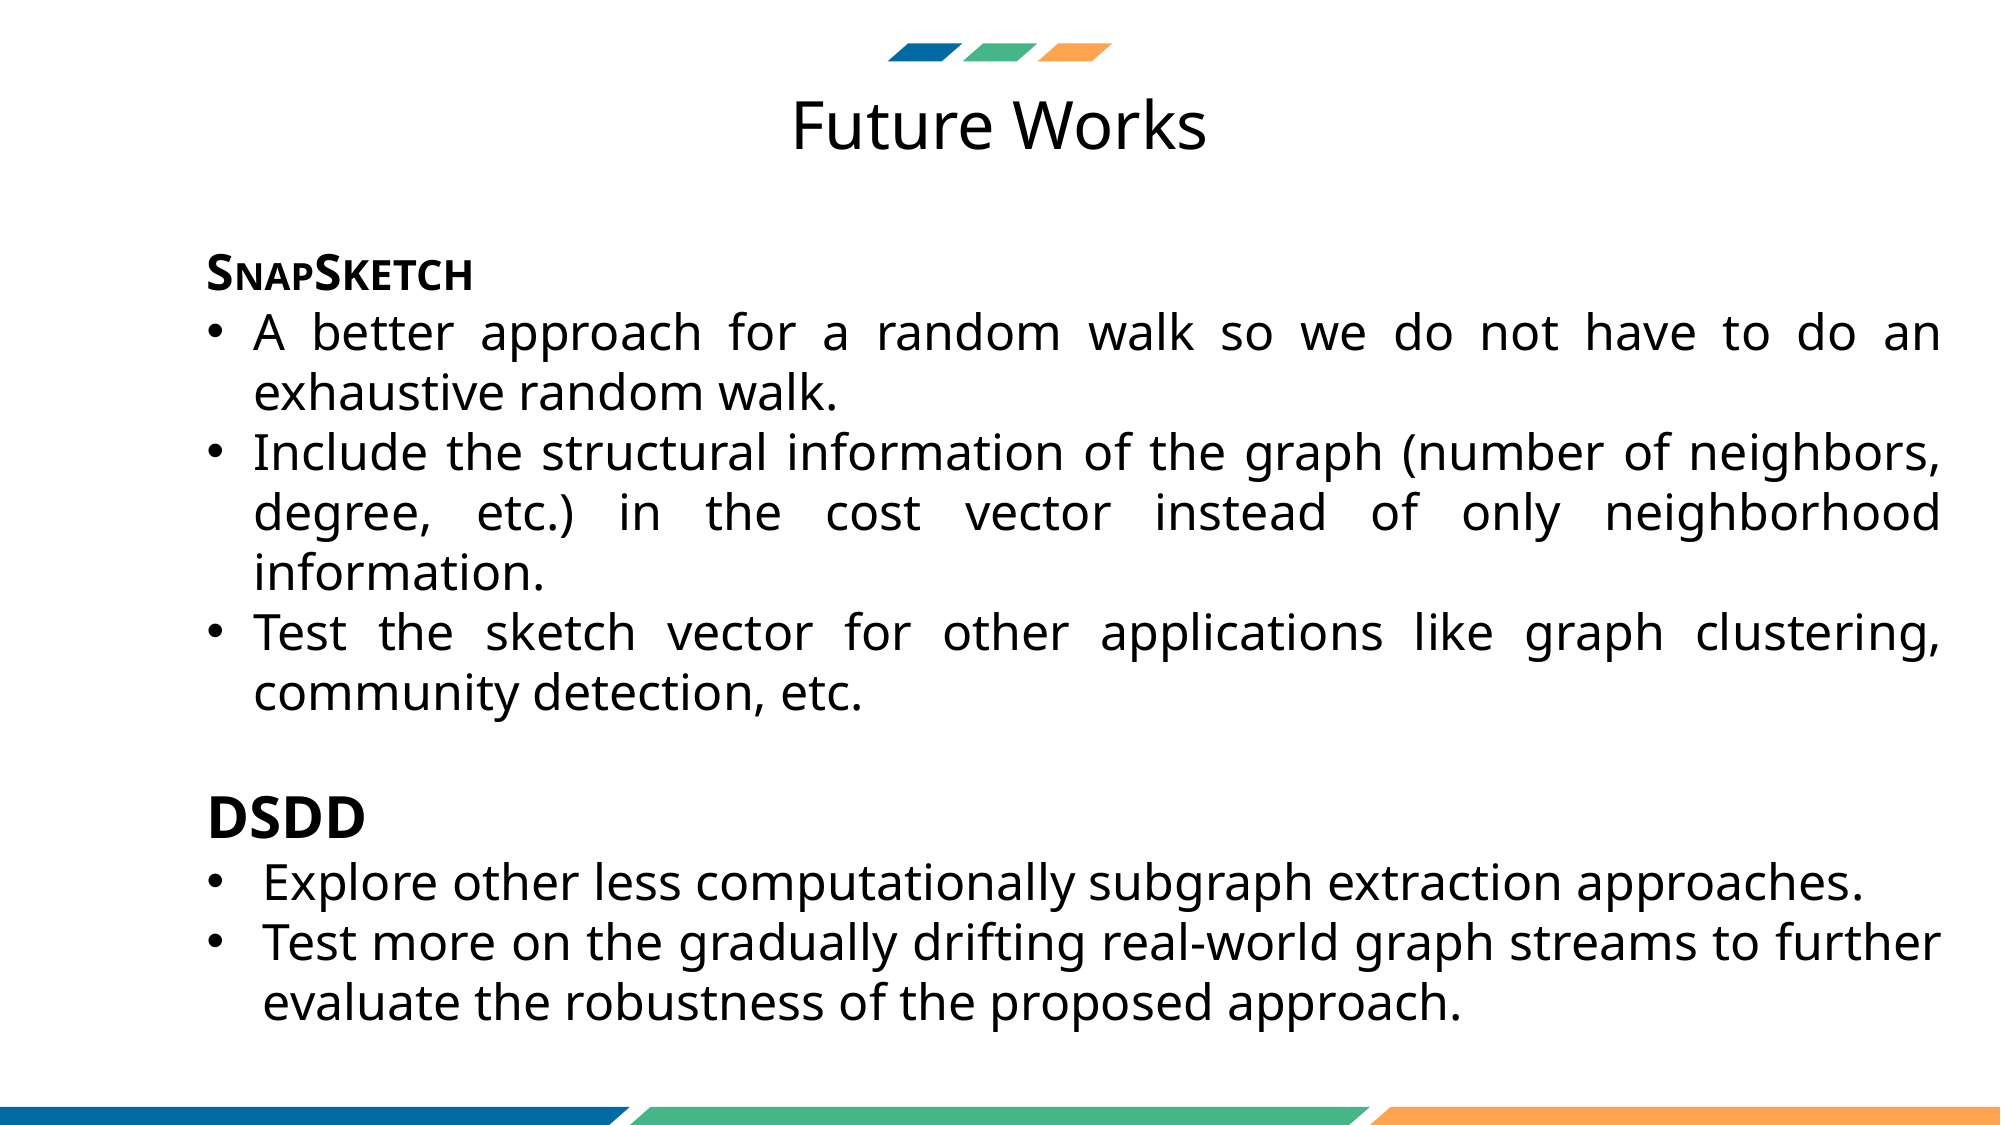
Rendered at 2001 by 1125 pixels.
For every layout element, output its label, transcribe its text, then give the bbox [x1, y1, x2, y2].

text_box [887, 43, 1113, 62]
text_box Future Works [391, 82, 1609, 163]
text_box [0, 1106, 2000, 1125]
text_box SNAPSKETCH A better approach for a random walk so we do not have to do an exhaustive random walk. Include the structural information of the graph (number of neighbors, degree, etc.) in the cost vector instead of only neighborhood information. Test the sketch vector for other applications like graph clustering, community detection, etc. DSDD Explore other less computationally subgraph extraction approaches. Test more on the gradually drifting real-world graph streams to further evaluate the robustness of the proposed approach. [191, 232, 1958, 1038]
